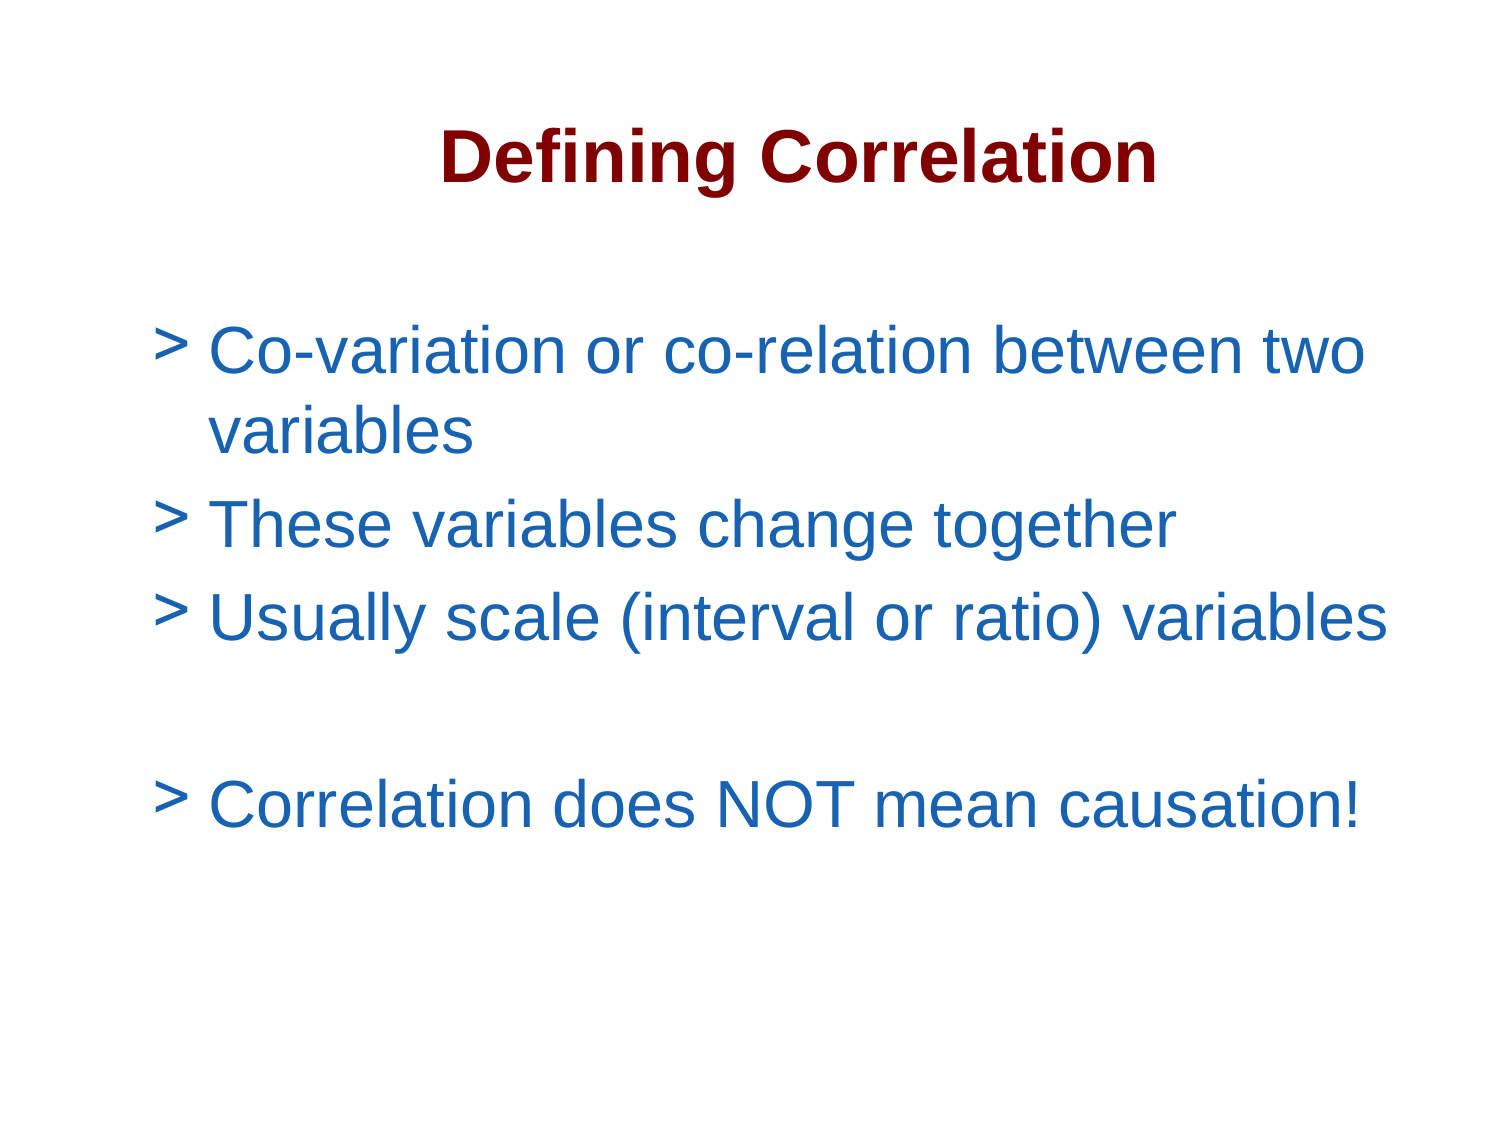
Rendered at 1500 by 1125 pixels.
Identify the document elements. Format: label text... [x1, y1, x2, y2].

title Defining Correlation [162, 99, 1438, 188]
list Co-variation or co-relation between two variables These variables change together Usually scale (interval or ratio) variables Correlation does NOT mean causation! [137, 299, 1413, 975]
